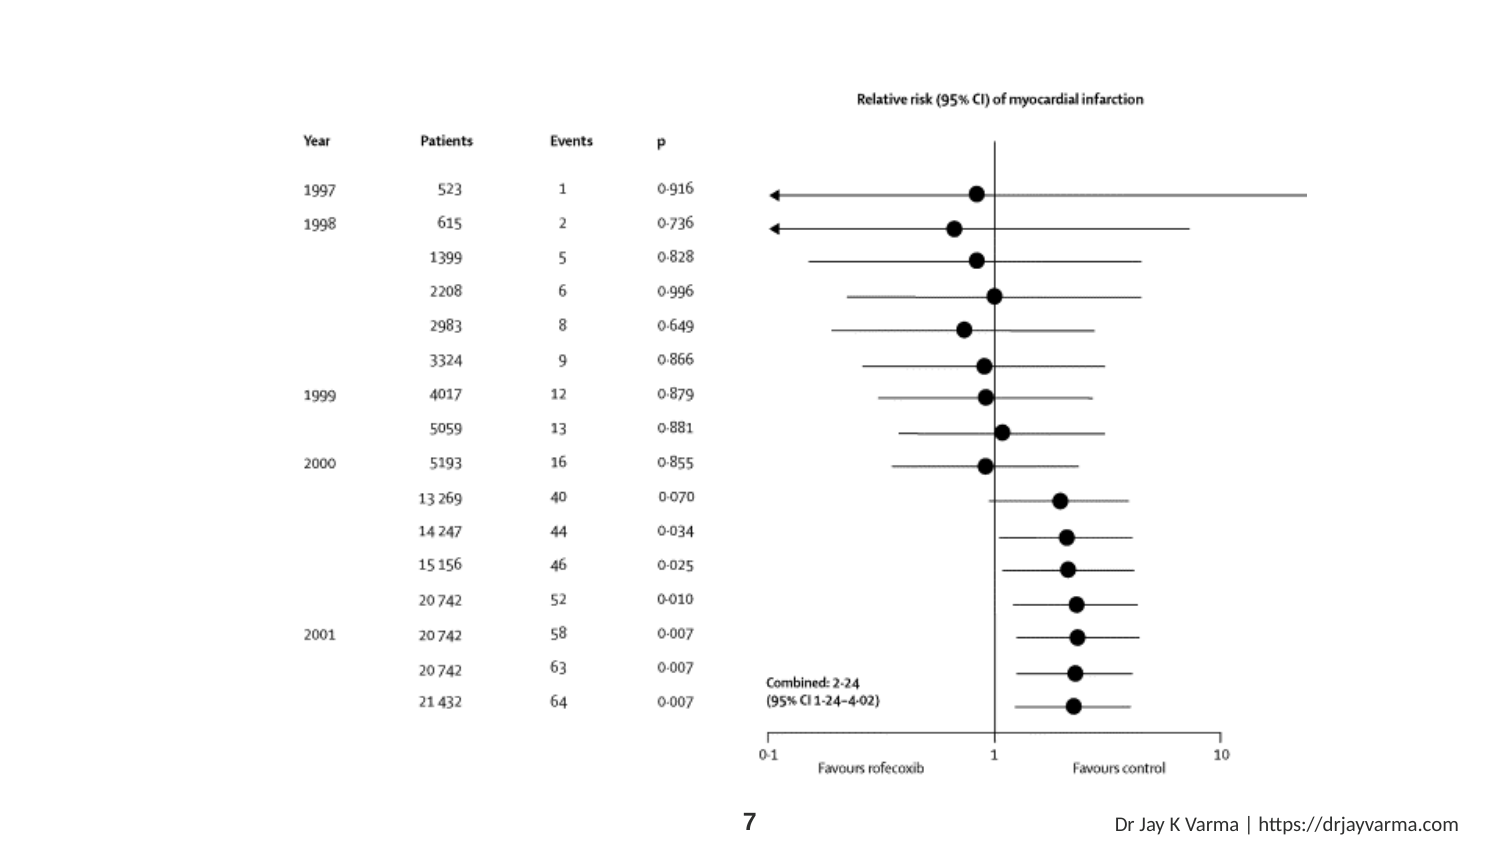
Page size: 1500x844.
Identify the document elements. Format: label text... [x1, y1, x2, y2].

picture [297, 88, 1307, 777]
text_box Dr Jay K Varma | https://drjayvarma.com [1100, 803, 1500, 844]
